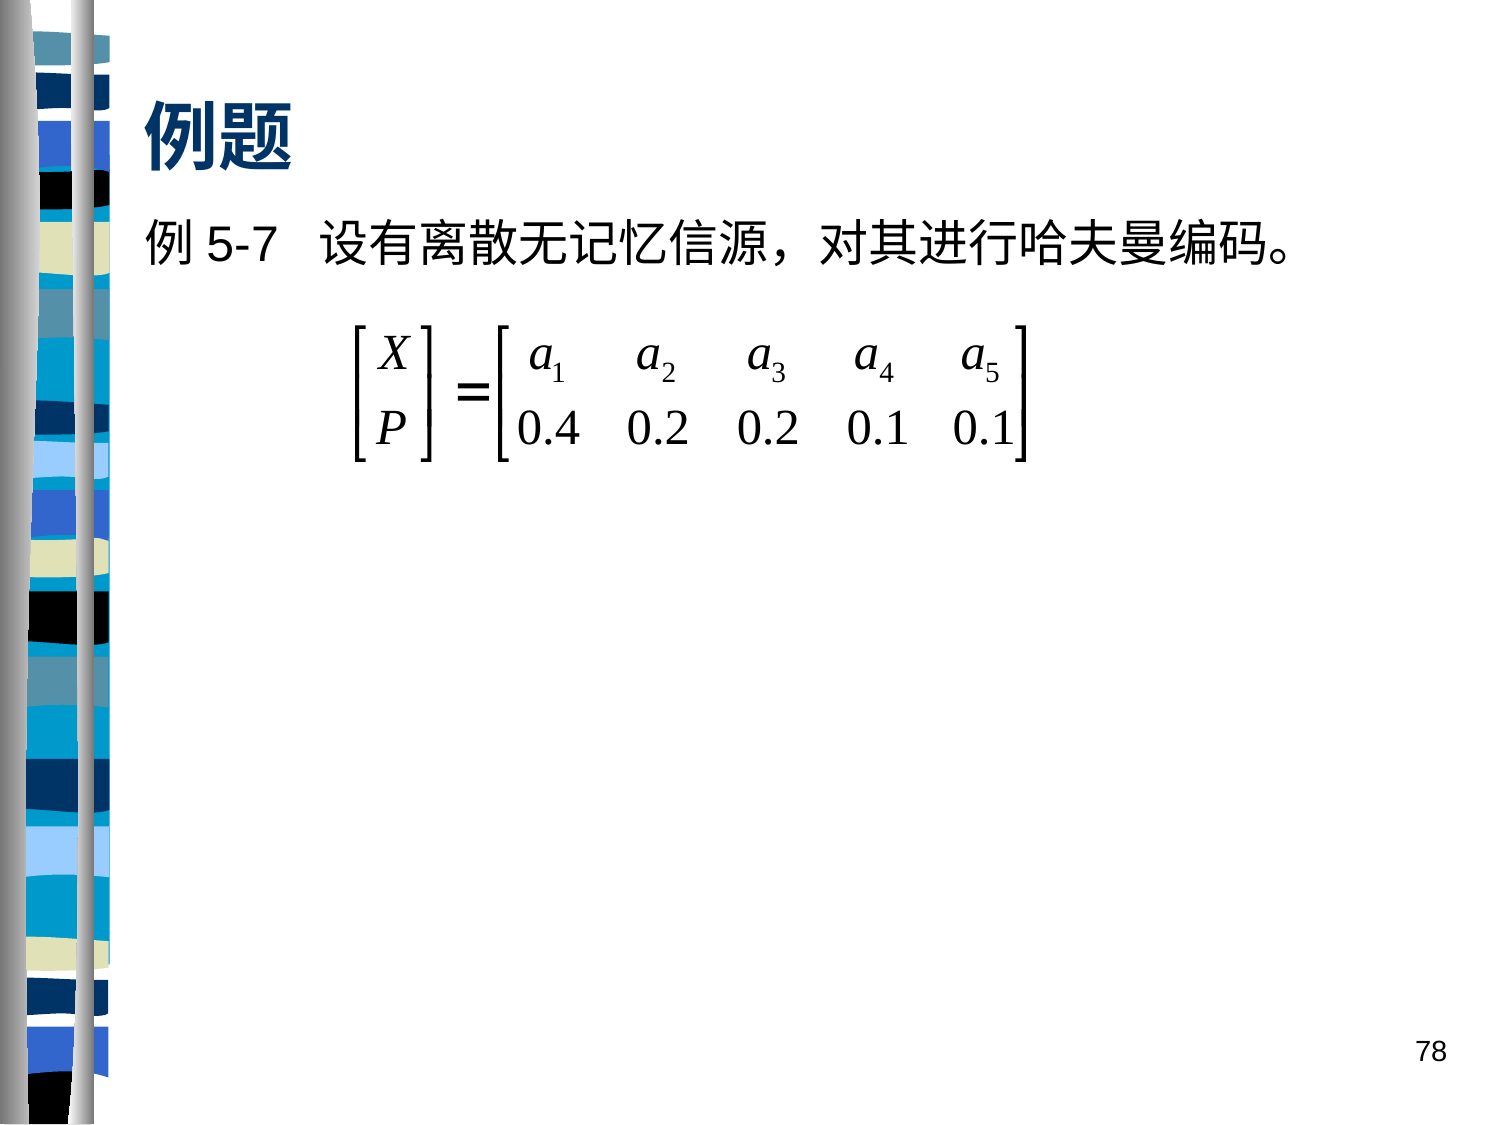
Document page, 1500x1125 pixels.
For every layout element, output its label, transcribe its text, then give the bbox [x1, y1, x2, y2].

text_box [343, 314, 1046, 471]
list 例5-7 设有离散无记忆信源，对其进行哈夫曼编码。 [129, 203, 1405, 281]
slide_number 78 [1149, 1024, 1463, 1101]
title 例题 [128, 43, 1404, 226]
